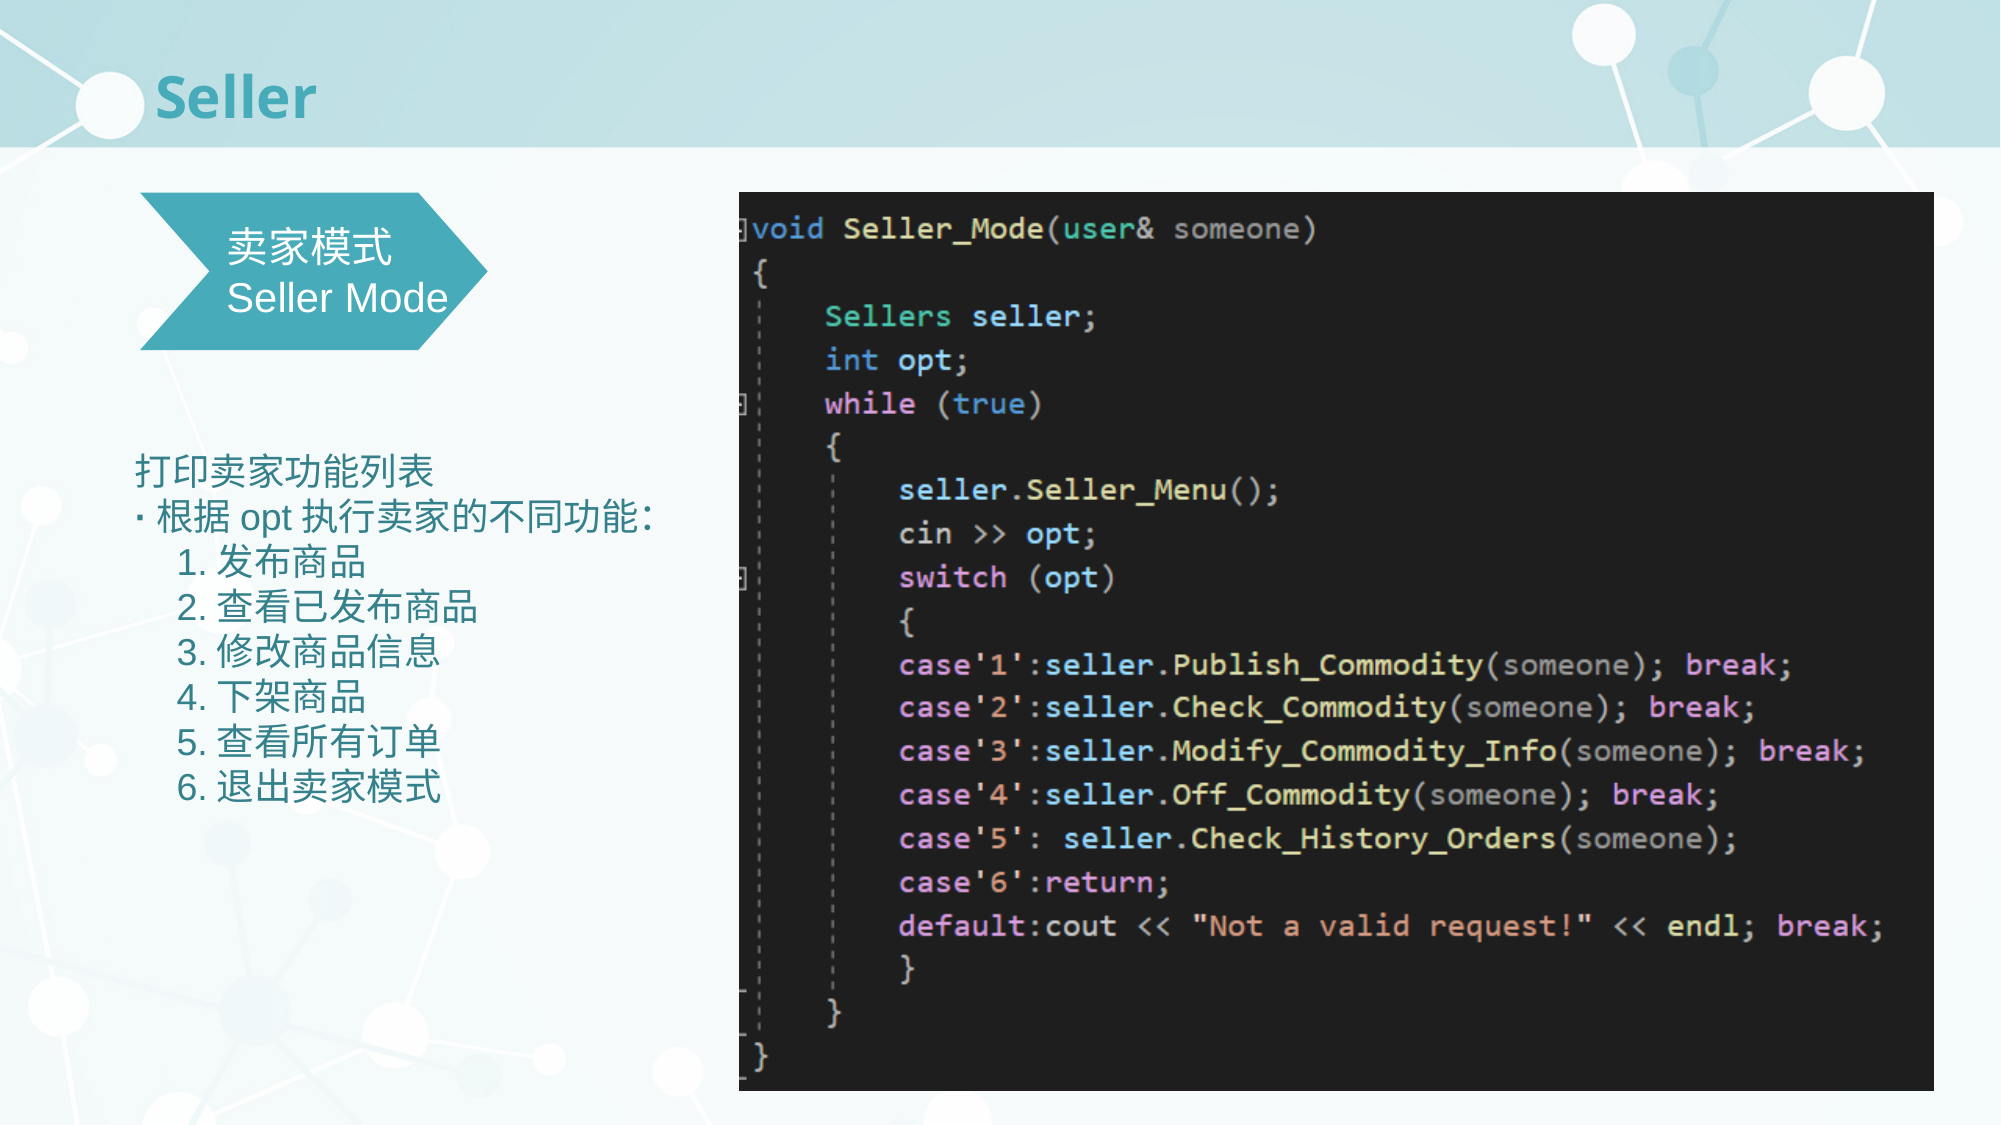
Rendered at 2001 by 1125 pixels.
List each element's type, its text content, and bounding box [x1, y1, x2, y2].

text_box 打印卖家功能列表 ·根据opt执行卖家的不同功能： 1.发布商品 2.查看已发布商品 3.修改商品信息 4.下架商品 5.查看所有订单 6.退出卖家模式 [119, 440, 739, 815]
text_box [139, 192, 488, 351]
title Seller [140, 52, 1866, 148]
picture [739, 192, 1934, 1091]
picture [0, 0, 2001, 1125]
